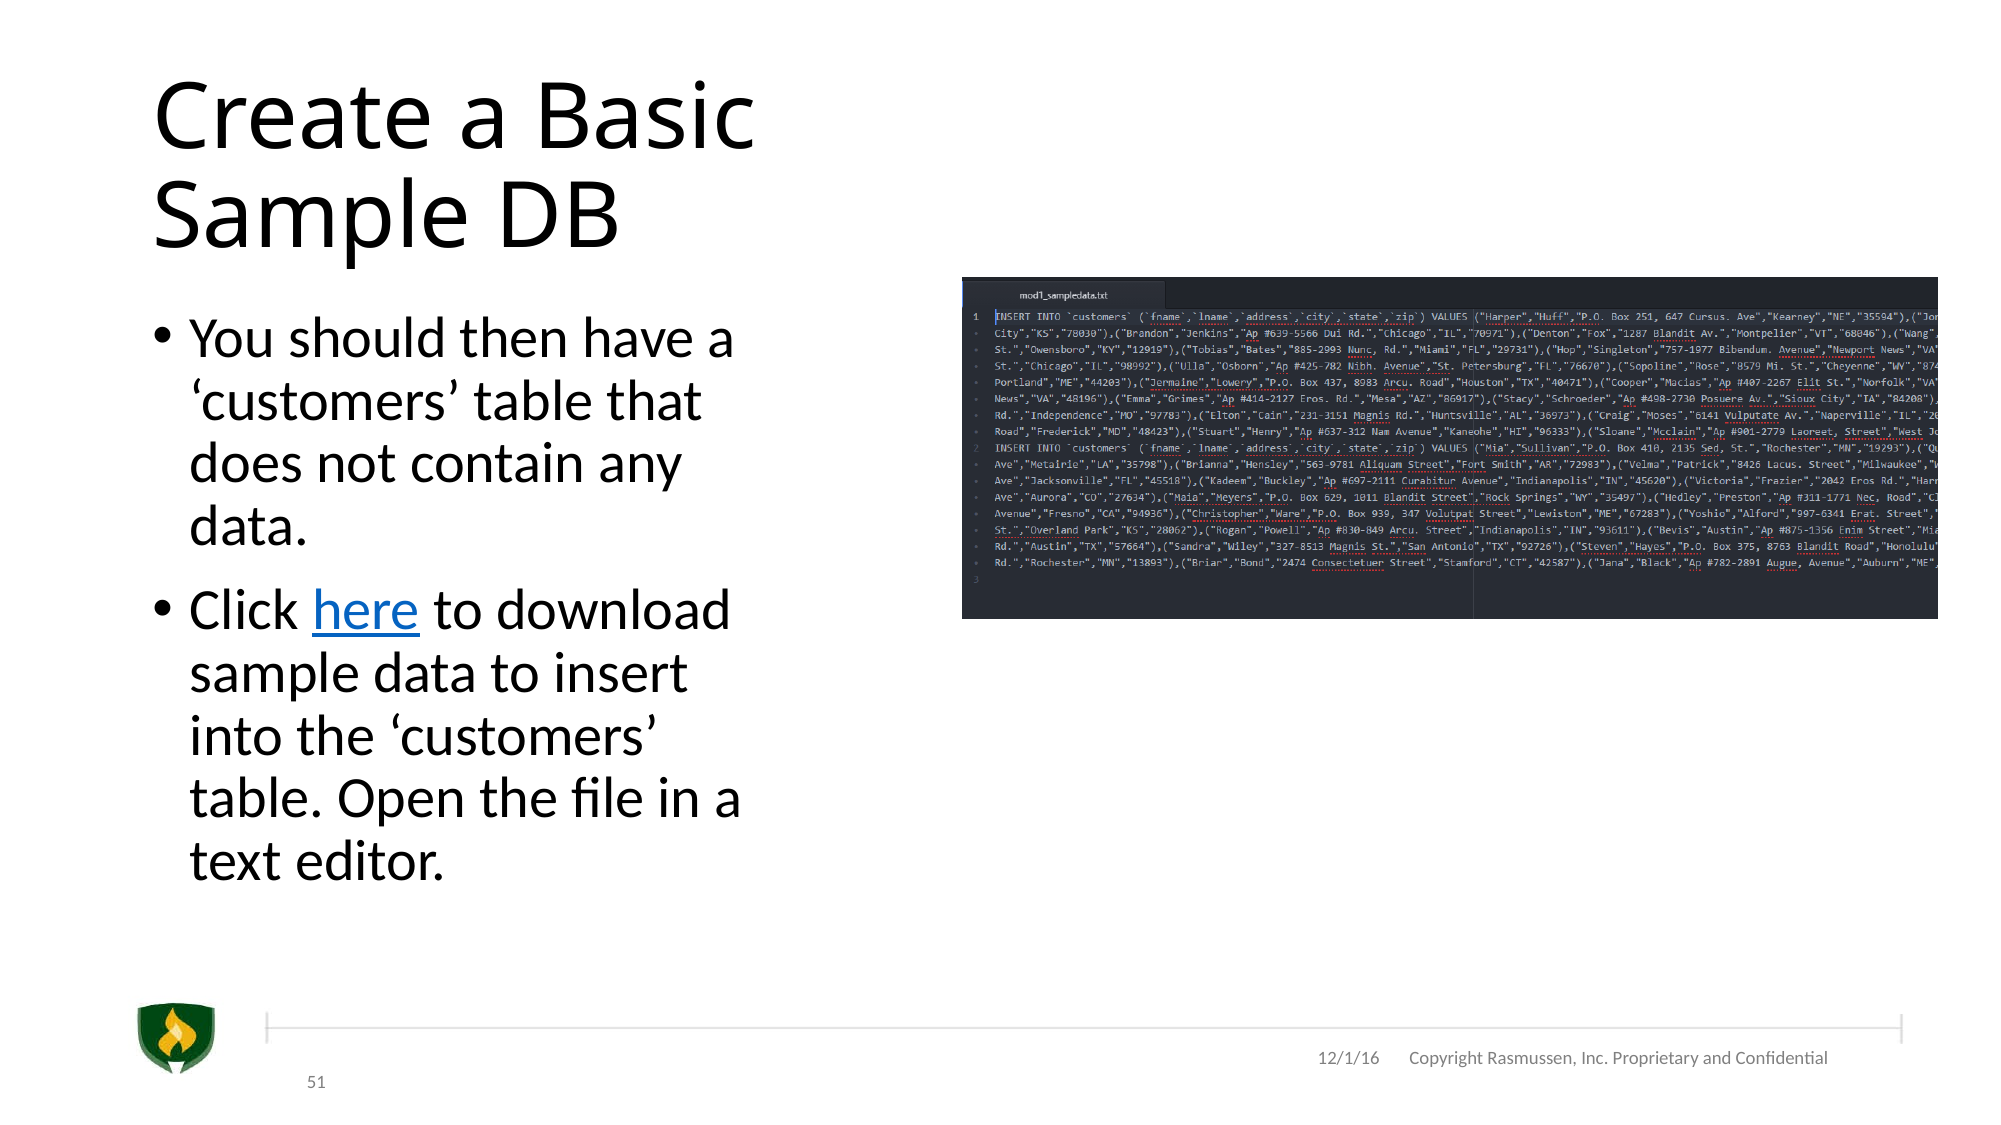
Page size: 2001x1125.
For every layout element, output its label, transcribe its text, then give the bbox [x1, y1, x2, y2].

picture [0, 0, 2001, 1125]
text_box 51 [291, 1062, 372, 1125]
list You should then have a ‘customers’ table that does not contain any data. Click here to download sample data to insert into the ‘customers’ table. Open the file in a text editor. [137, 299, 785, 937]
title Create a Basic Sample DB [137, 59, 902, 278]
text_box 12/1/16 Copyright Rasmussen, Inc. Proprietary and Confidential [1192, 1038, 1843, 1099]
